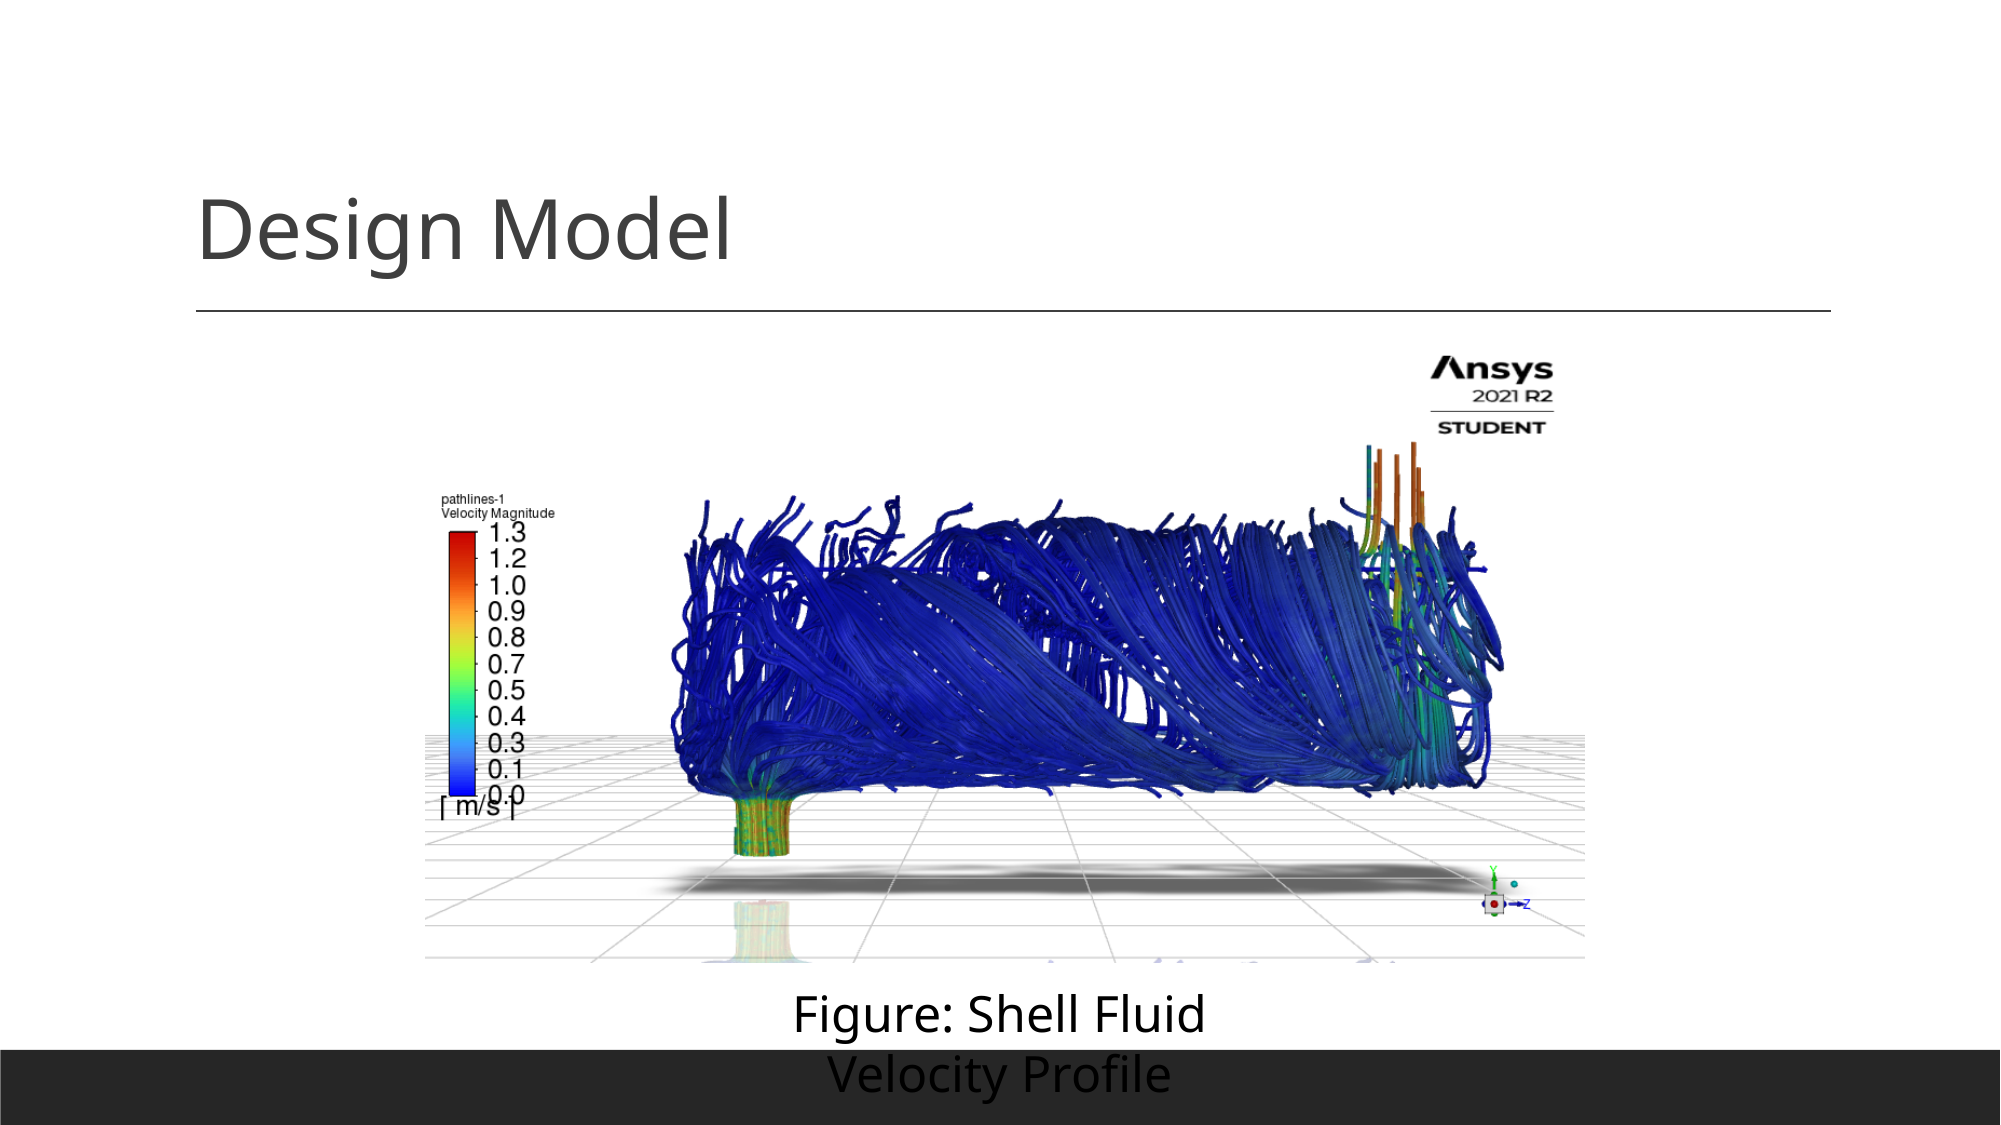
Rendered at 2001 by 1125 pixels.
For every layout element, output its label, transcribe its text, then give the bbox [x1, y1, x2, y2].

text_box Figure: Shell Fluid Velocity Profile [715, 974, 1285, 1110]
title Design Model [180, 47, 1830, 285]
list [424, 345, 1585, 963]
